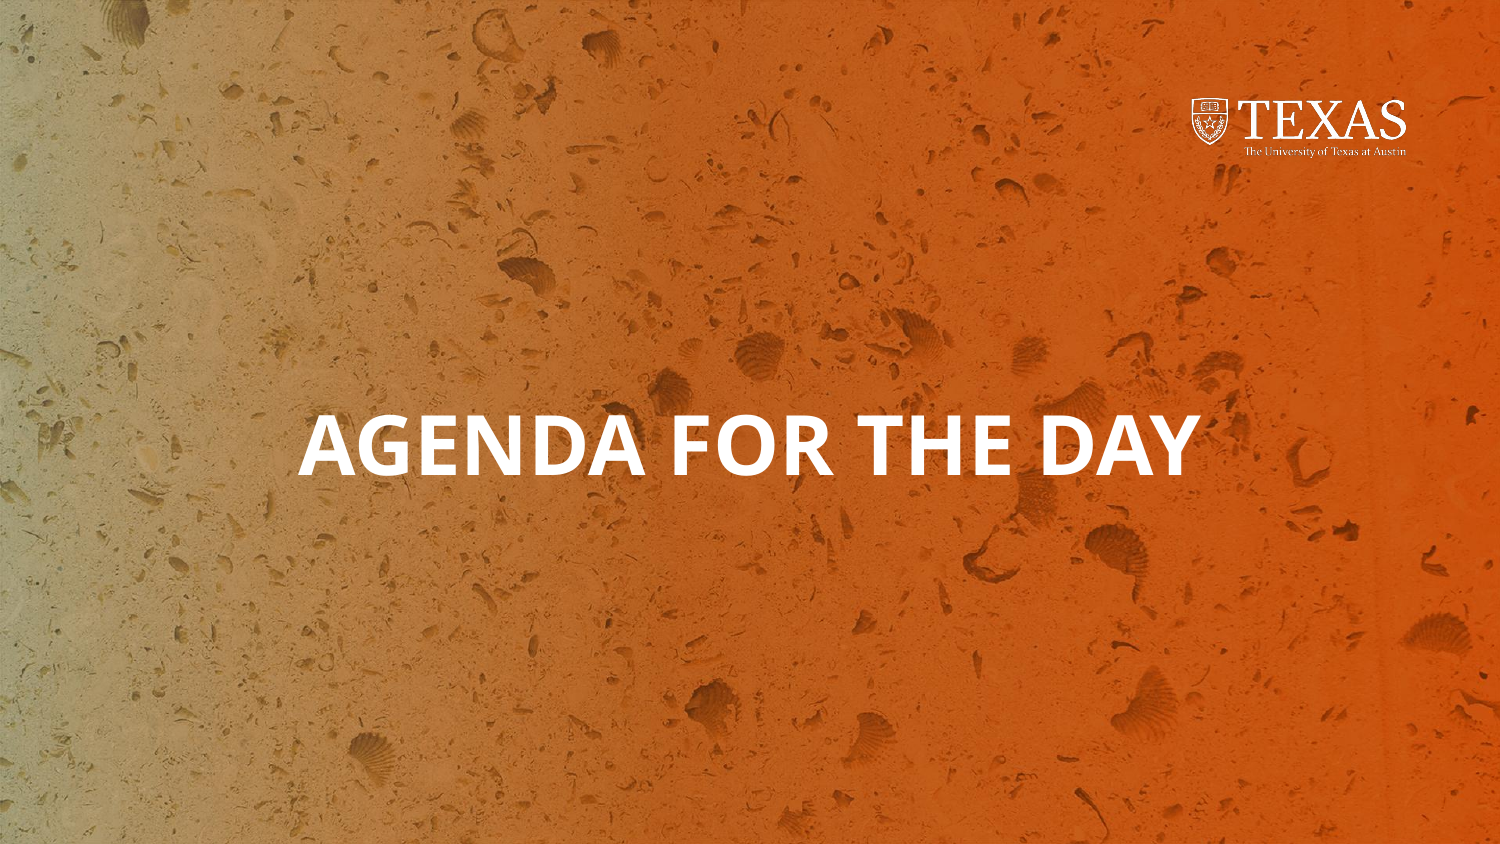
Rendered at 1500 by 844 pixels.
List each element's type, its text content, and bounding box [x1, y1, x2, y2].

text_box AGENDA FOR THE DAY [103, 323, 1397, 500]
picture [0, 0, 1500, 844]
text_box [89, 546, 1384, 622]
